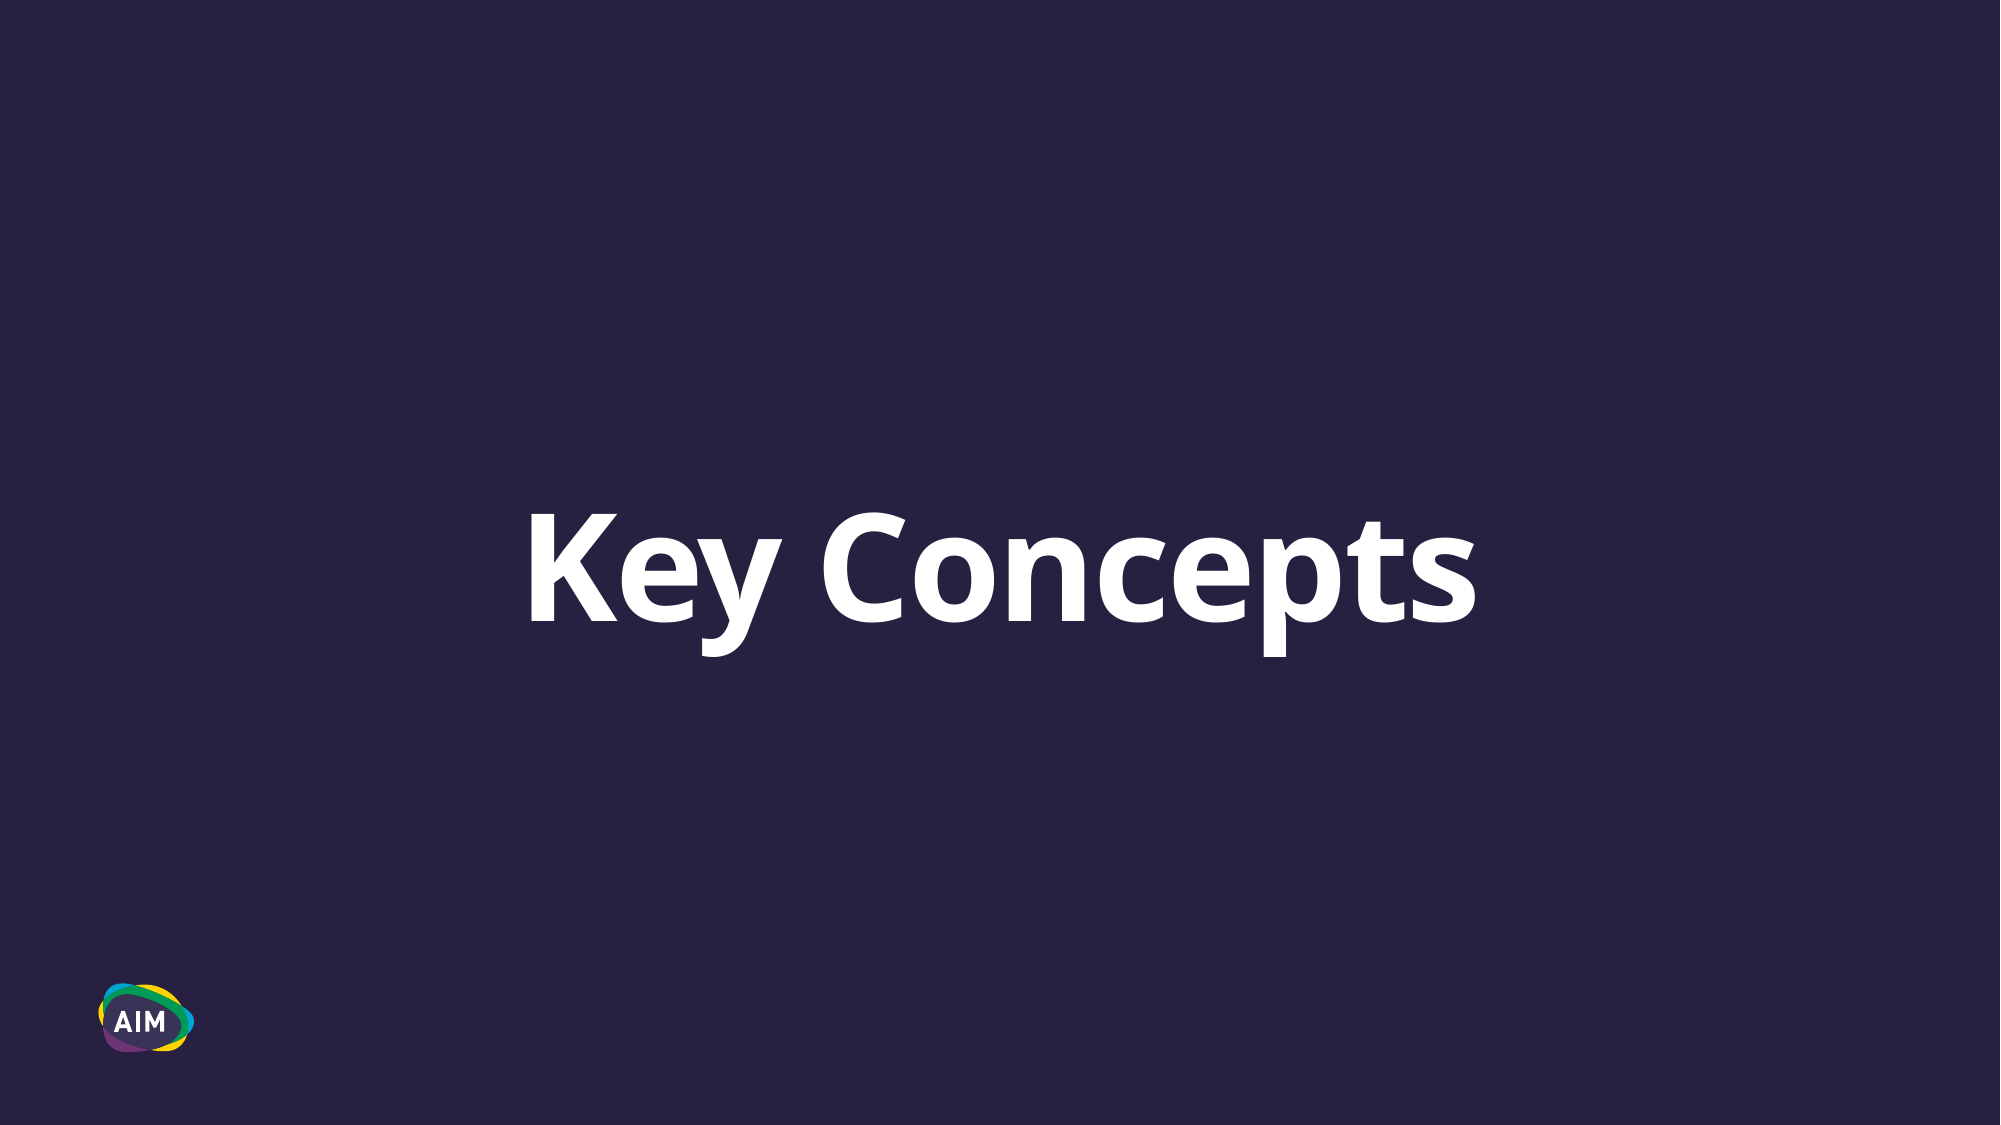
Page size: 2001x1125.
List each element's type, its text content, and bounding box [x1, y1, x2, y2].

text_box Key Concepts [113, 464, 1886, 661]
